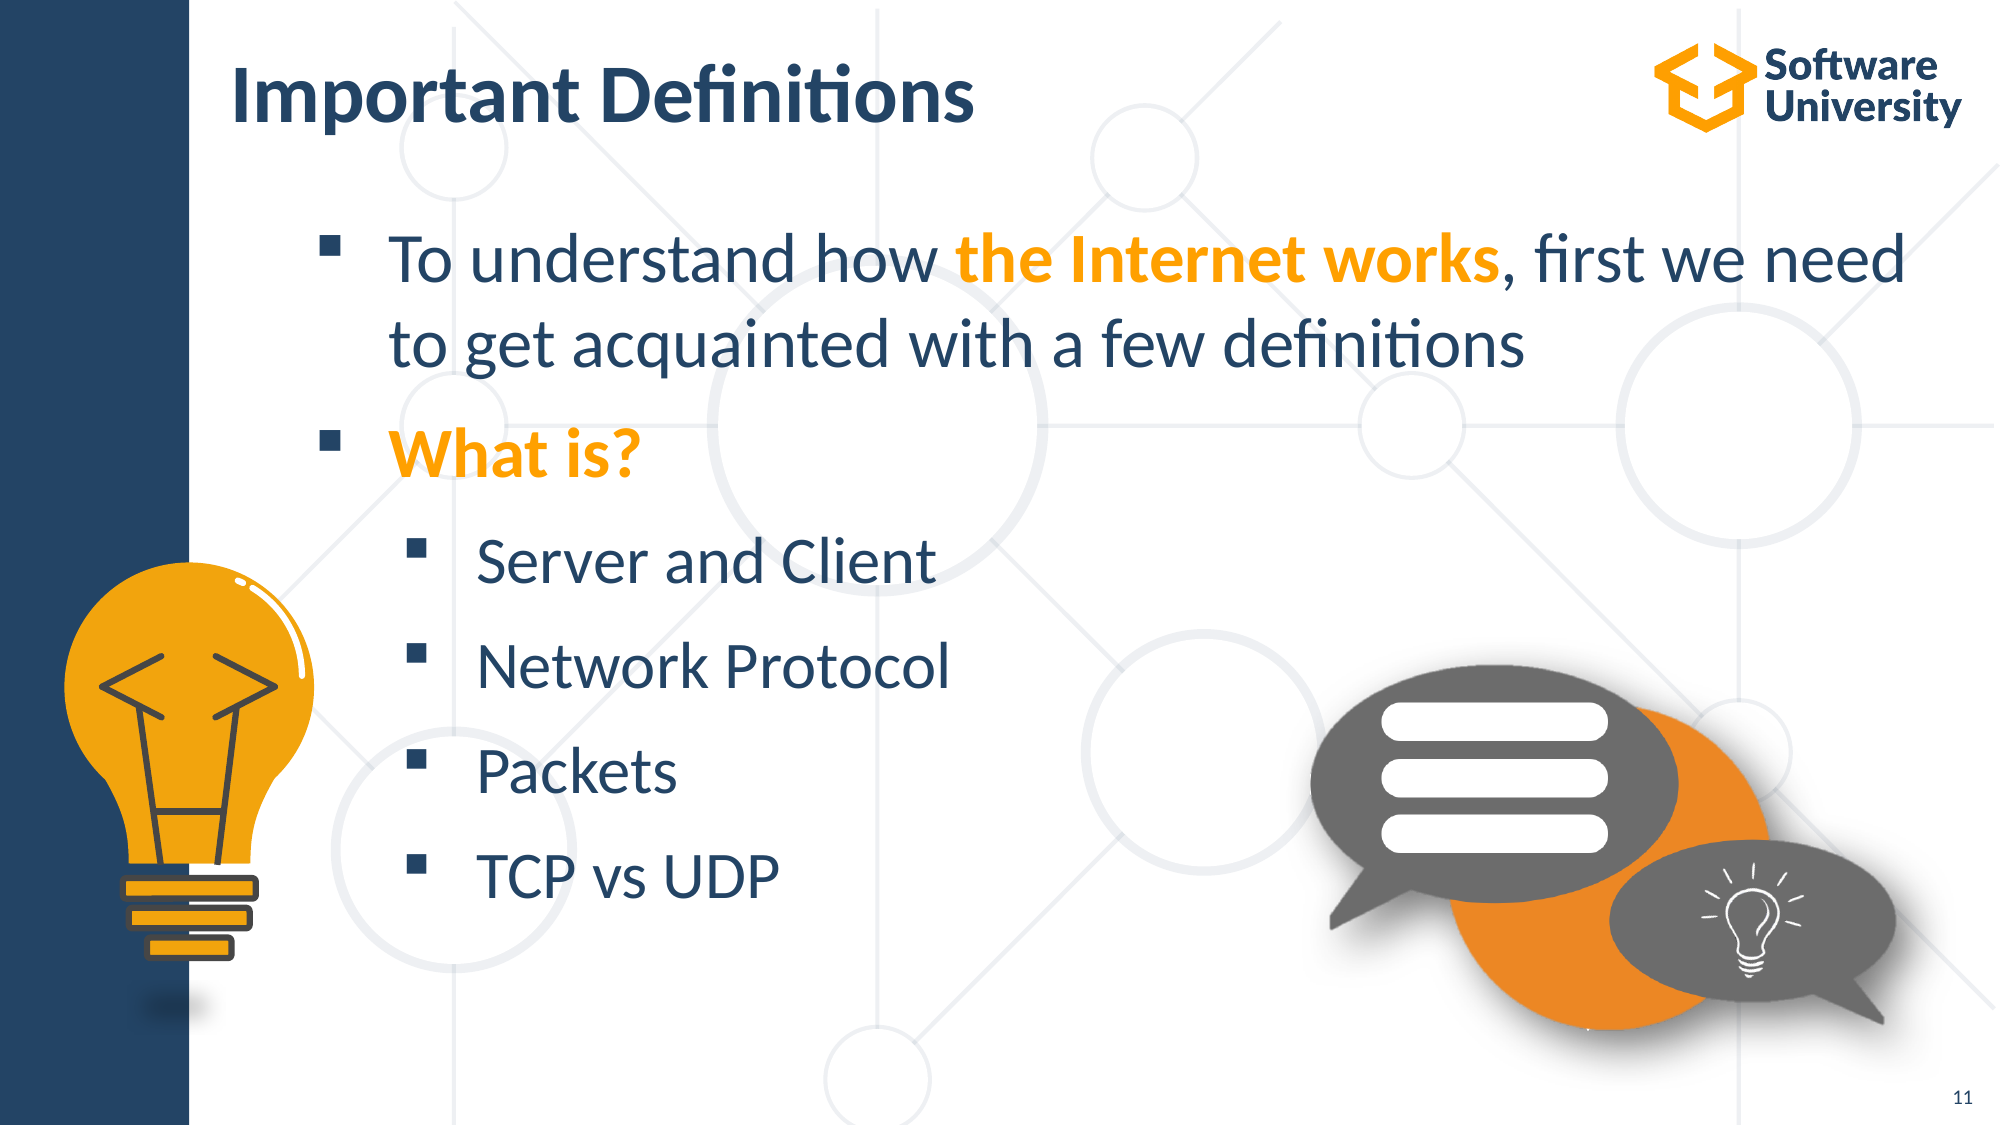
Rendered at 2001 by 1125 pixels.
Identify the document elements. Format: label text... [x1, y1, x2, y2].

picture [1641, 31, 1973, 145]
title Important Definitions [212, 16, 1628, 162]
picture [1288, 644, 1929, 1046]
list To understand how the Internet works, first we need to get acquainted with a few definitions What is? Server and Client Network Protocol Packets TCP vs UDP [295, 206, 1990, 1117]
slide_number 11 [1927, 1067, 1989, 1117]
